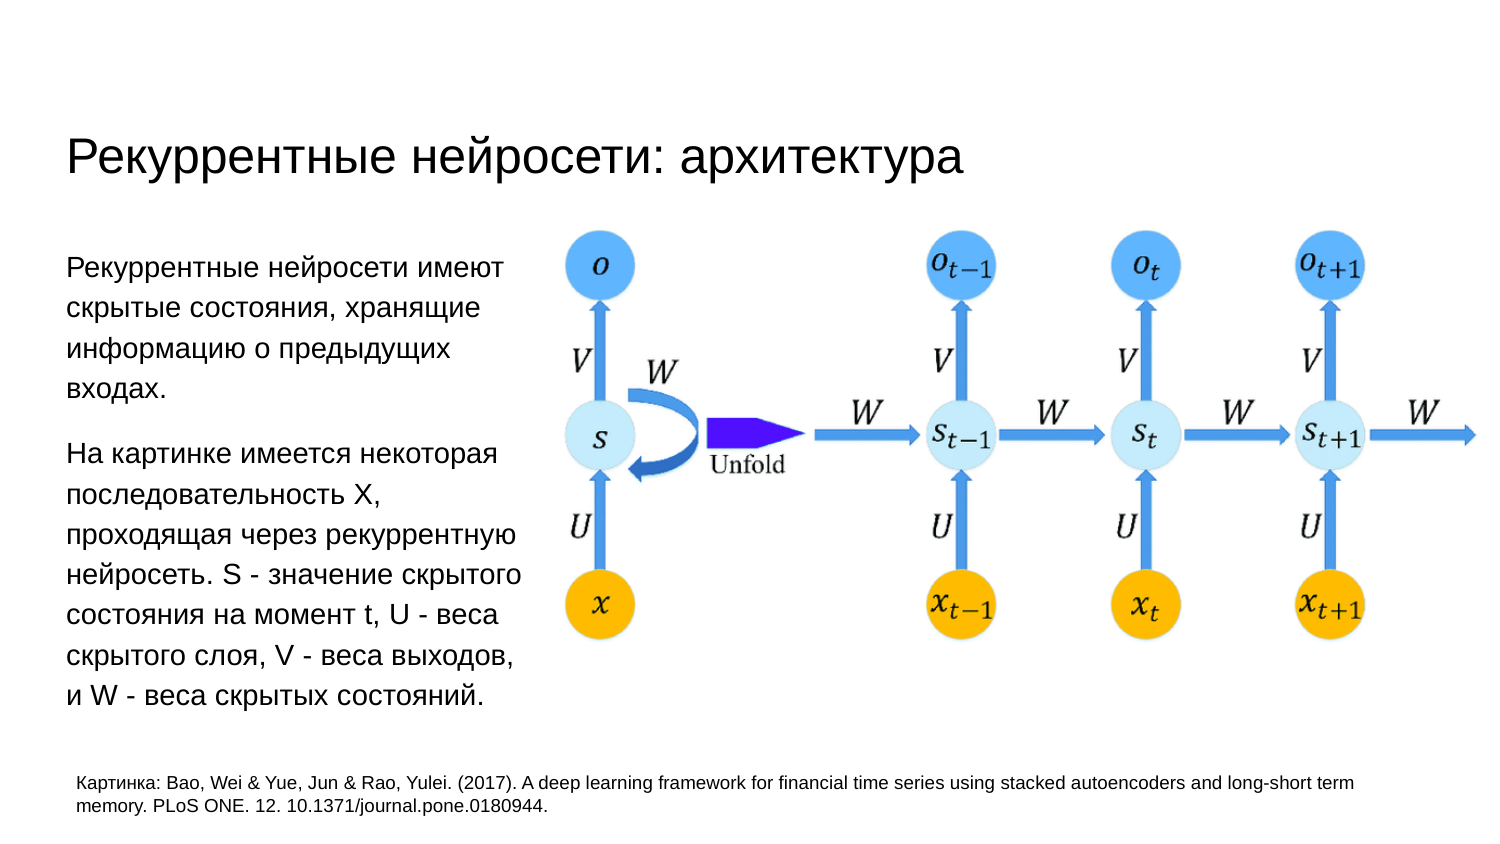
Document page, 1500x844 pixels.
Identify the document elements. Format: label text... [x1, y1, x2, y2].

text_box Картинка: Bao, Wei & Yue, Jun & Rao, Yulei. (2017). A deep learning framework for financial time series using stacked autoencoders and long-short term memory. PLoS ONE. 12. 10.1371/journal.pone.0180944. [60, 756, 1390, 814]
list Рекуррентные нейросети имеют скрытые состояния, хранящие информацию о предыдущих входах. На картинке имеется некоторая последовательность Х, проходящая через рекуррентную нейросеть. S - значение скрытого состояния на момент t, U - веса скрытого слоя, V - веса выходов, и W - веса скрытых состояний. [51, 227, 541, 771]
picture [559, 227, 1480, 646]
title Рекуррентные нейросети: архитектура [51, 74, 1400, 199]
